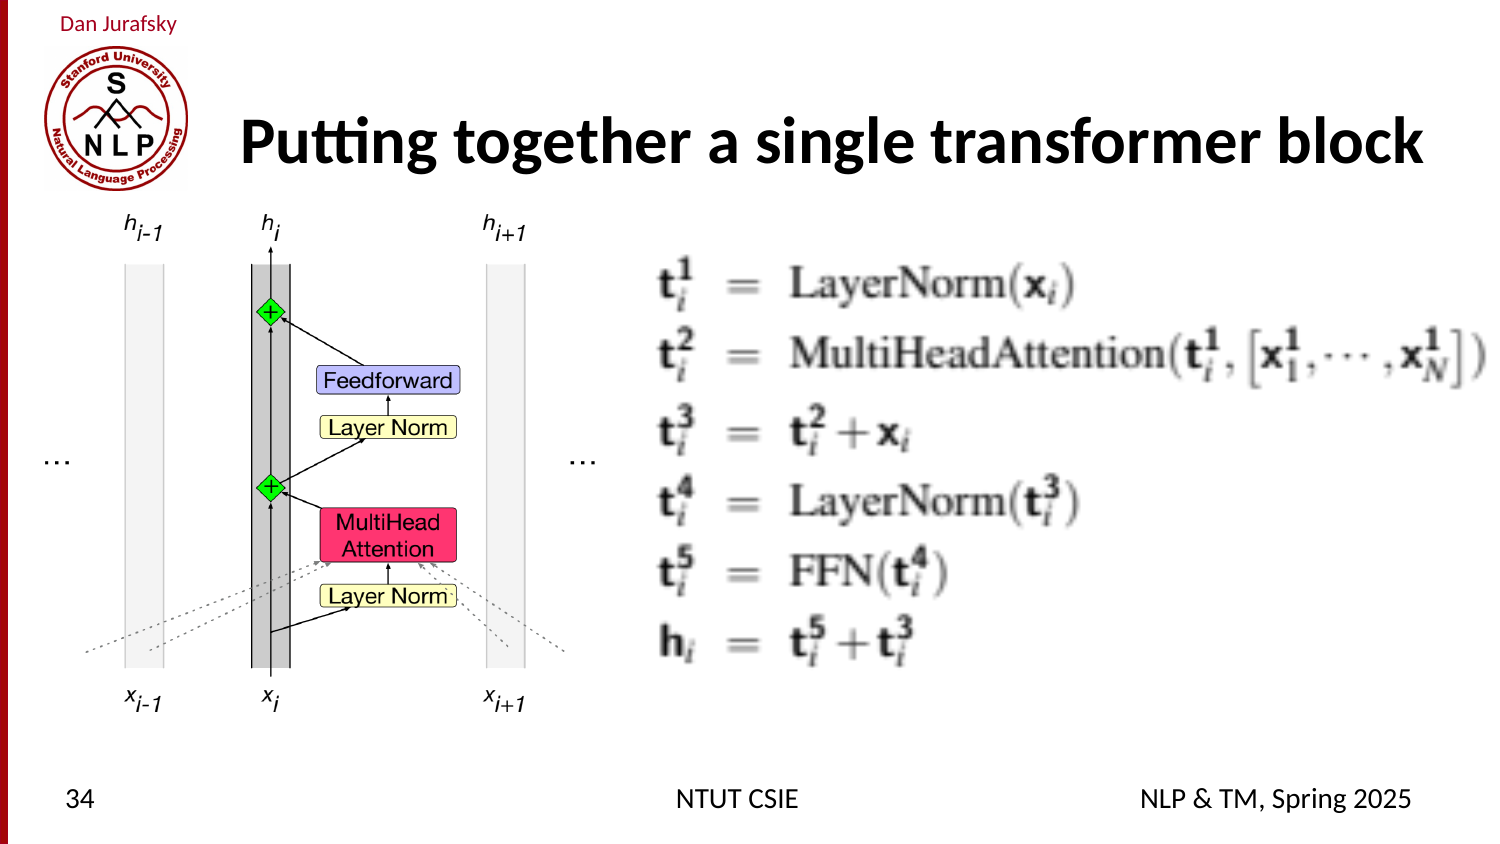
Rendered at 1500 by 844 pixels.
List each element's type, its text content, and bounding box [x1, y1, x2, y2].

title Putting together a single transformer block [225, 62, 1450, 185]
footer NTUT CSIE [499, 771, 976, 829]
slide_number 34 [49, 771, 376, 829]
picture [37, 208, 601, 720]
picture [637, 252, 1500, 676]
slide_number NLP & TM, Spring 2025 [1124, 771, 1451, 829]
picture [44, 46, 188, 191]
